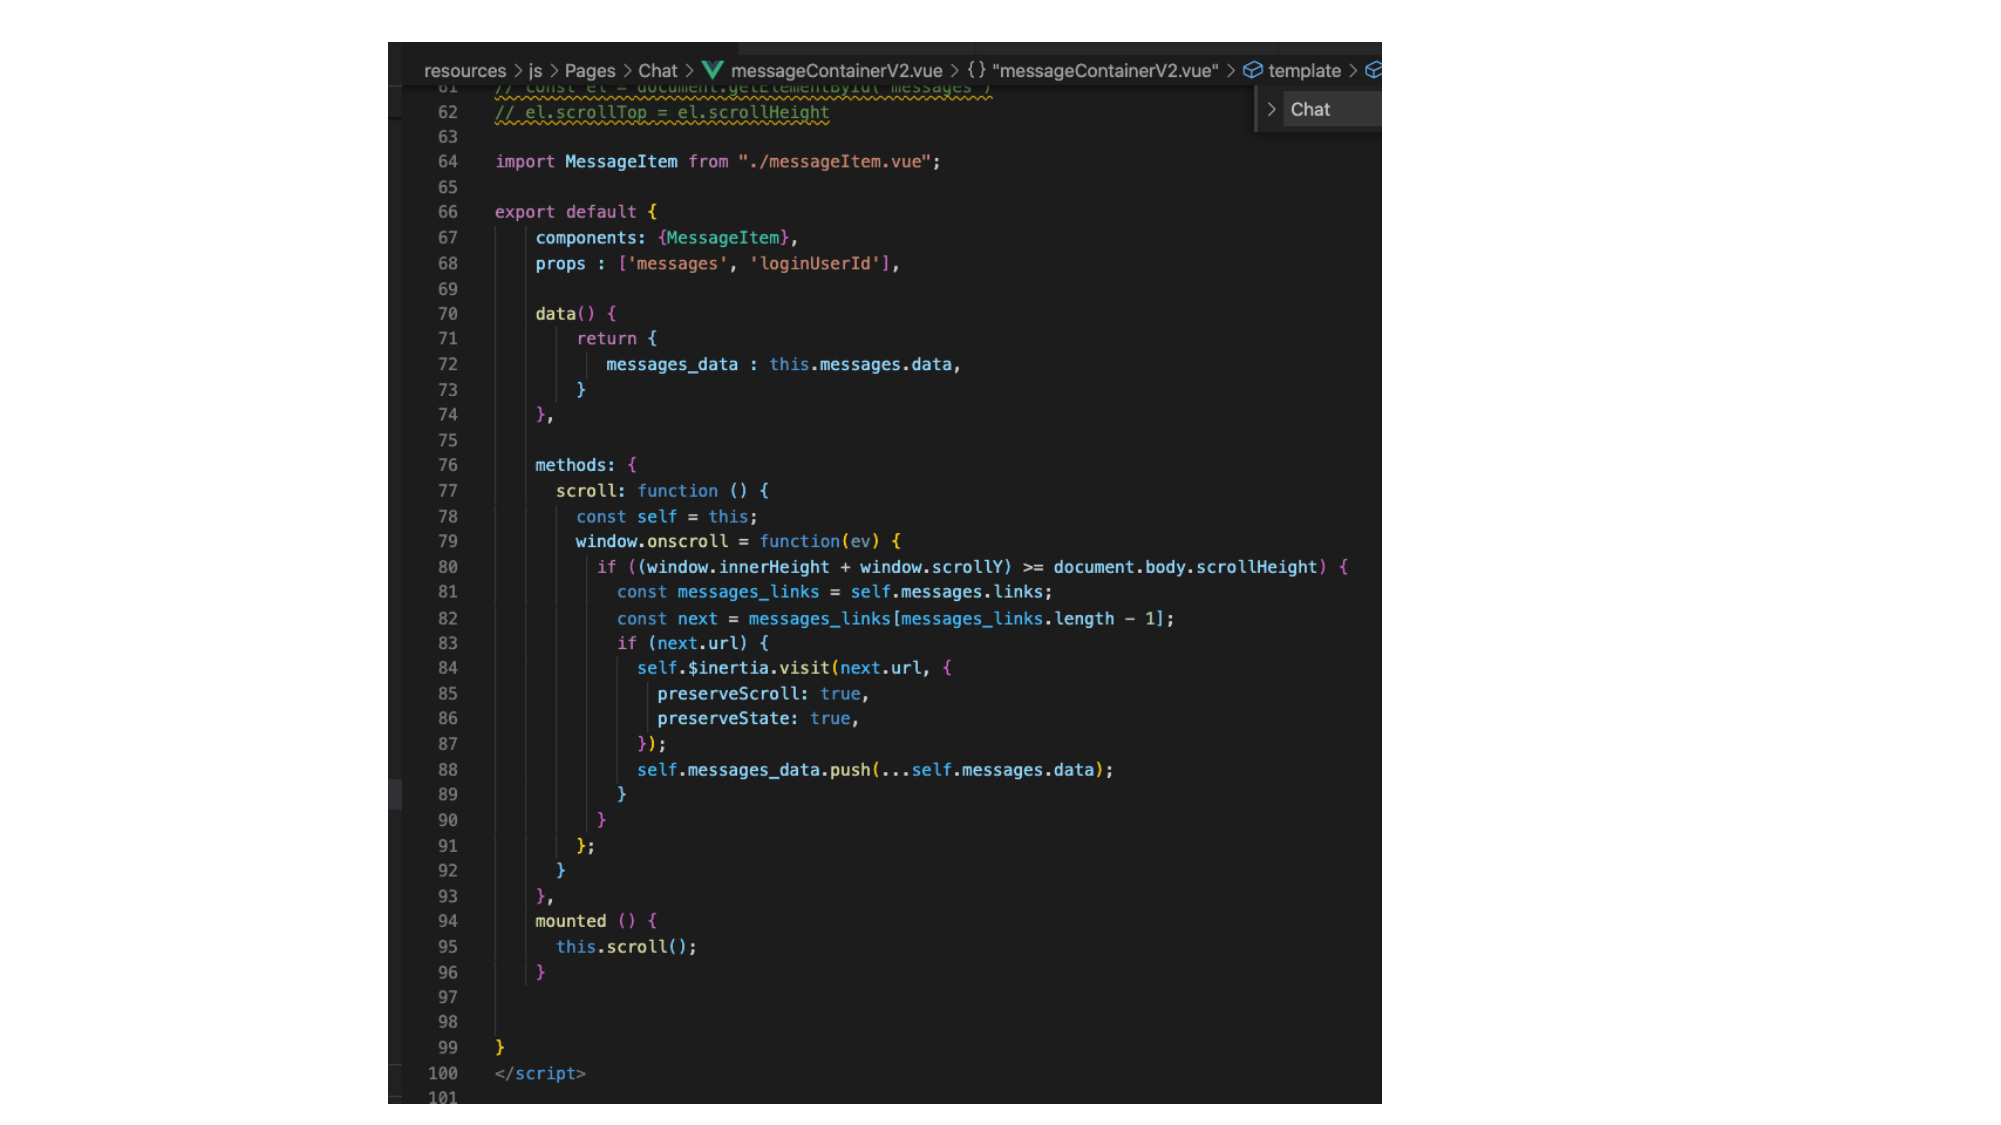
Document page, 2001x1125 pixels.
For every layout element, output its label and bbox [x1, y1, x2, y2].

list [388, 42, 1382, 1104]
